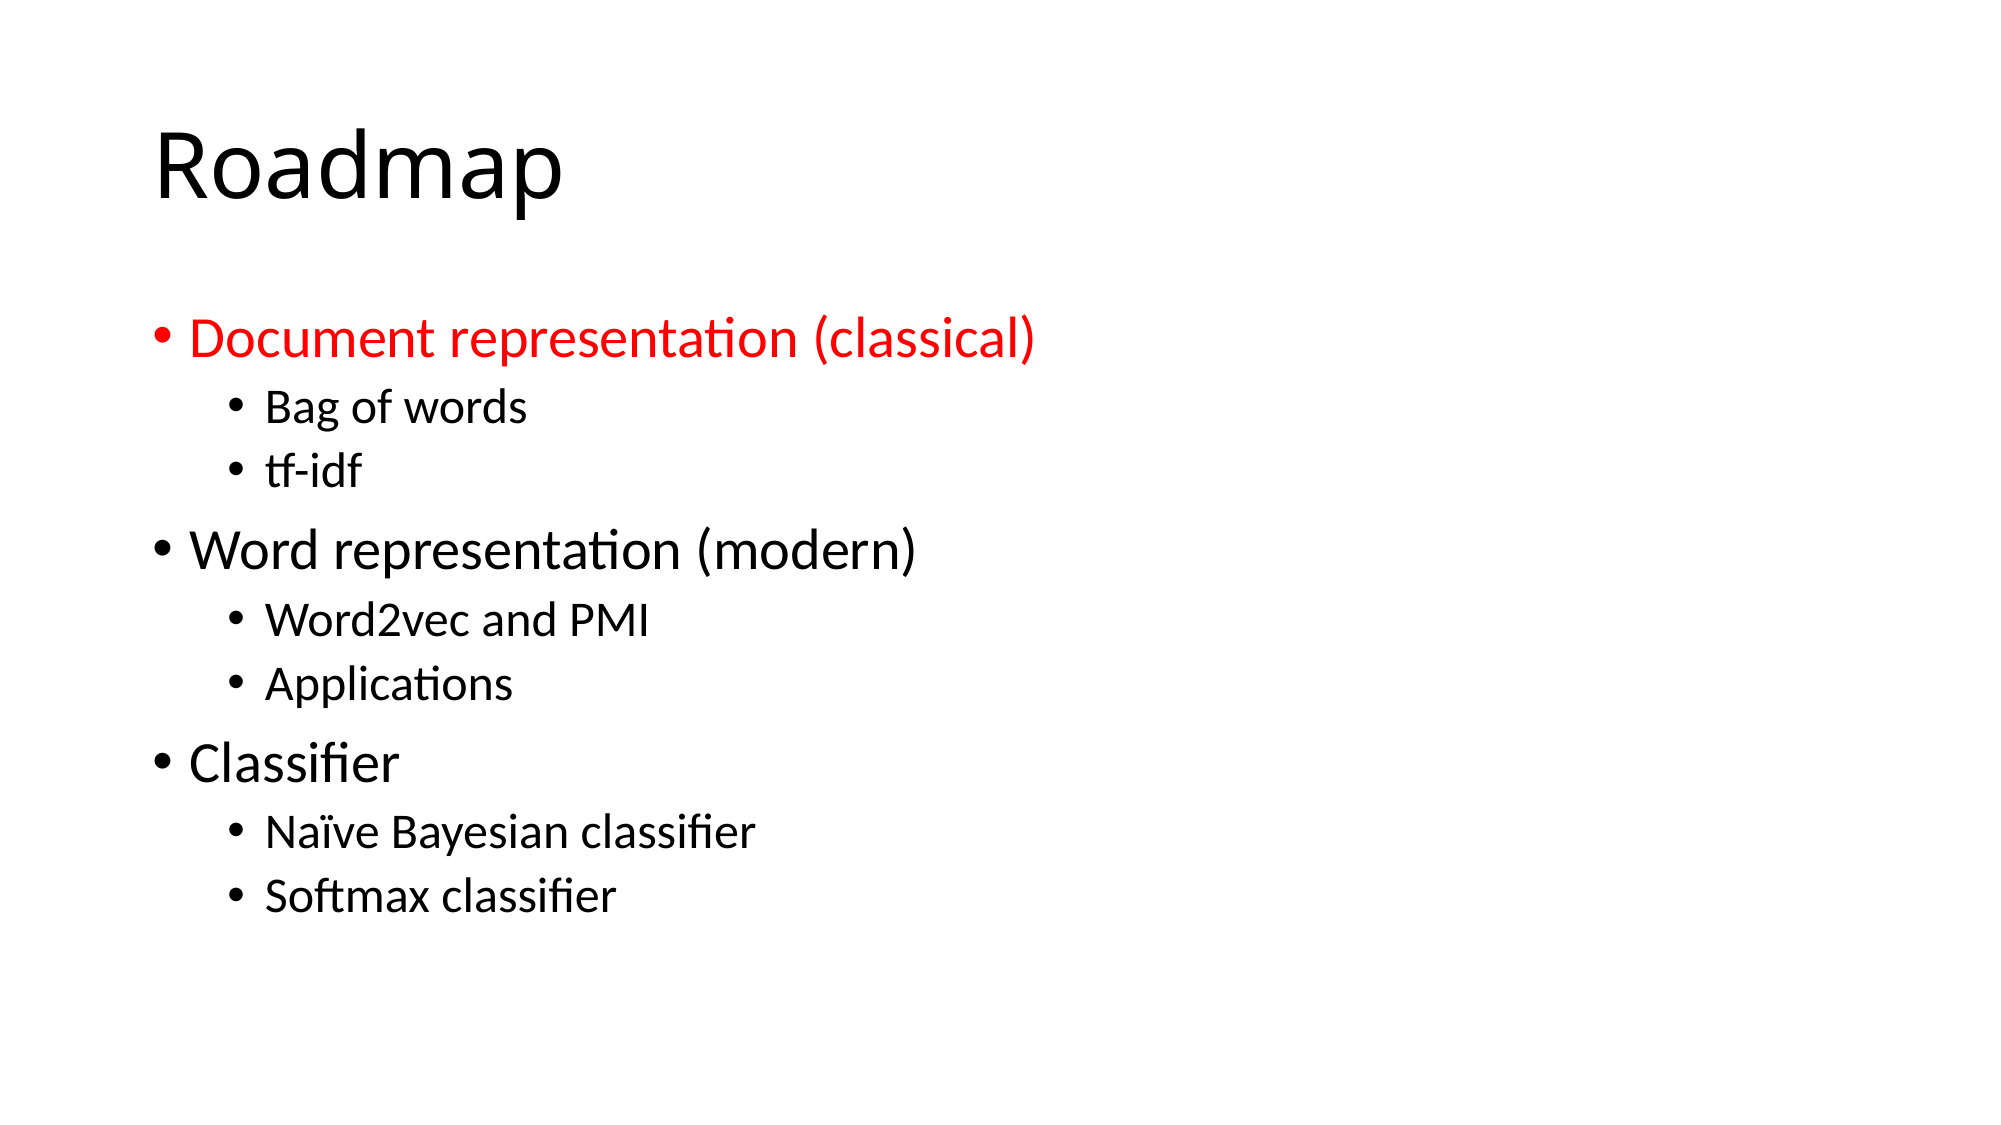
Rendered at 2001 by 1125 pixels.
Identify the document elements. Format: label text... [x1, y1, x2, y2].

list Document representation (classical) Bag of words tf-idf Word representation (modern) Word2vec and PMI Applications Classifier Naïve Bayesian classifier Softmax classifier [137, 299, 1863, 1014]
title Roadmap [137, 59, 1863, 278]
